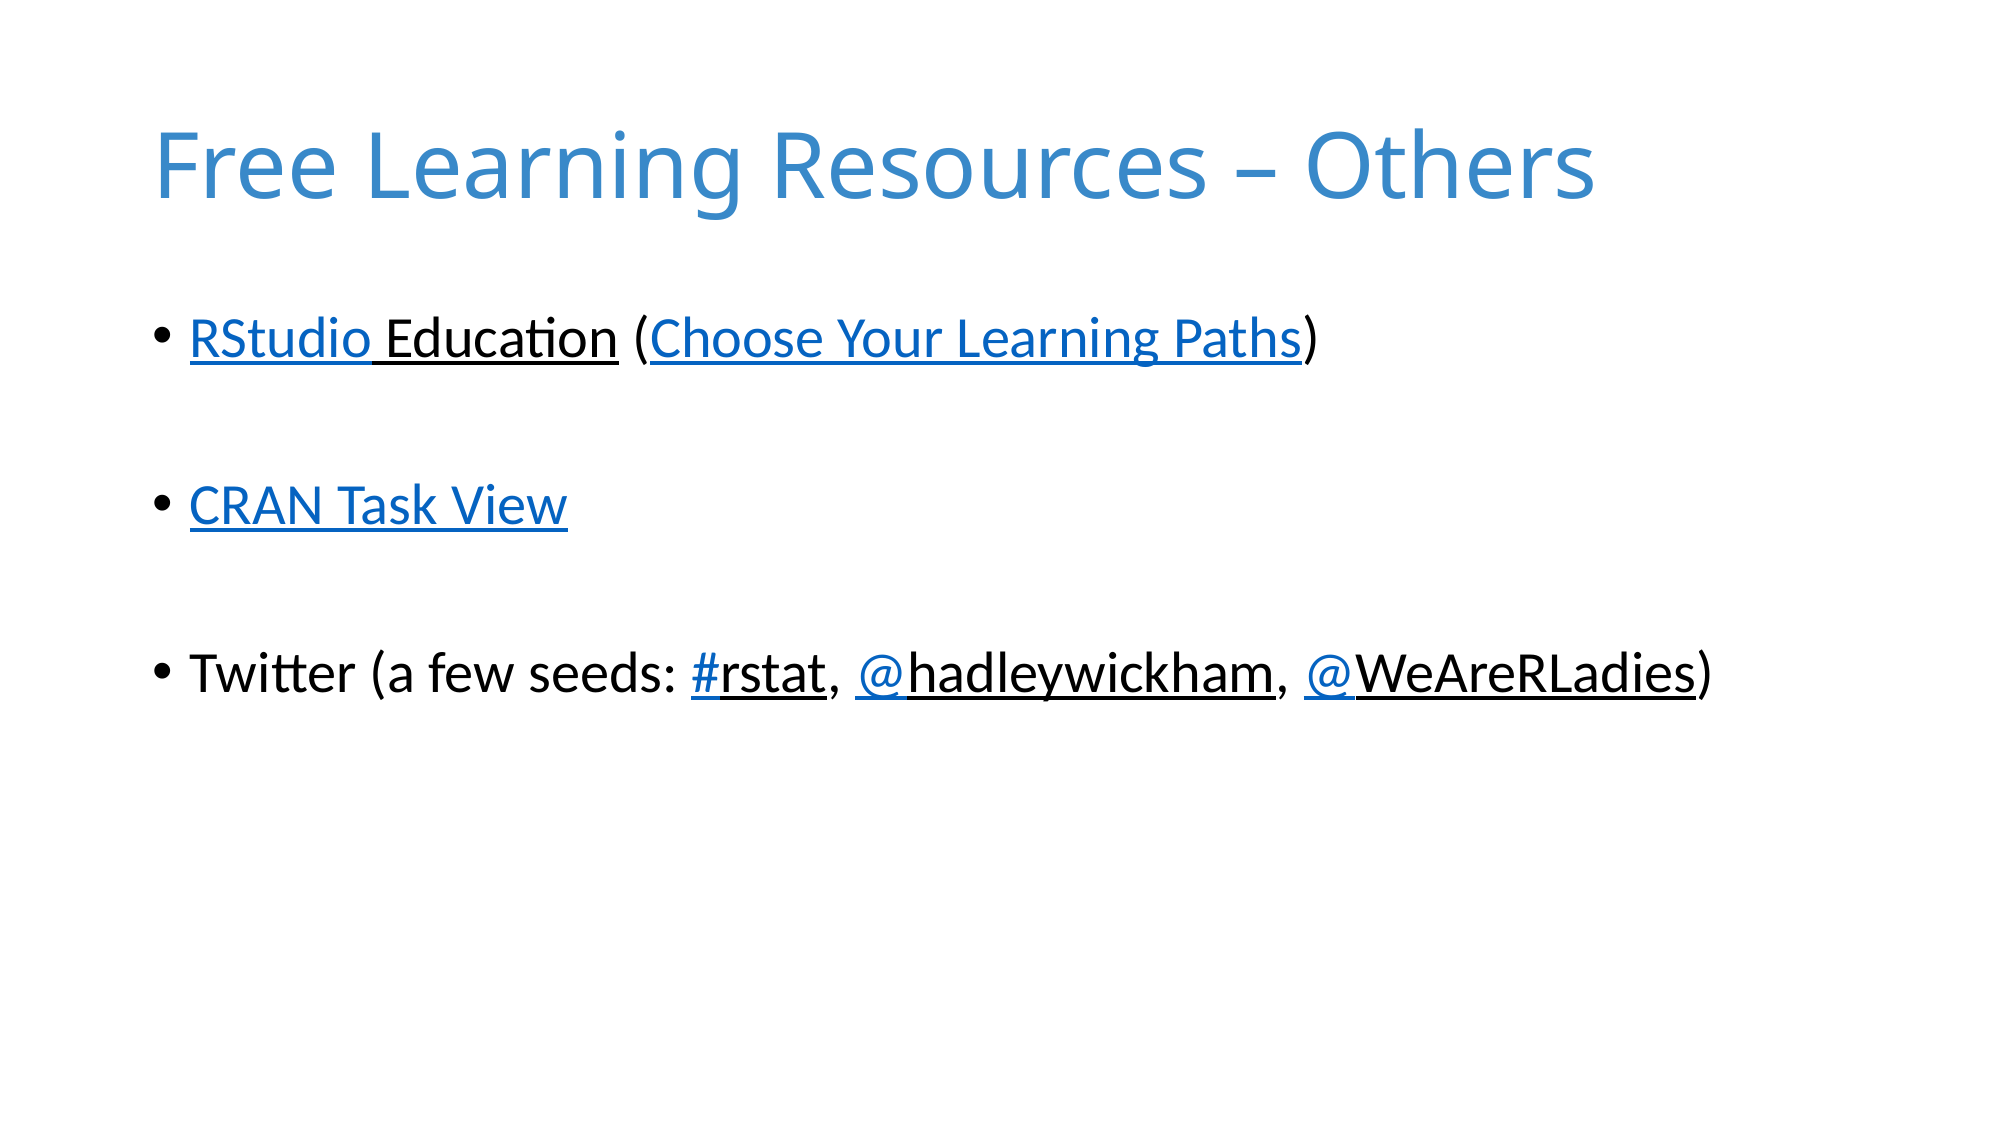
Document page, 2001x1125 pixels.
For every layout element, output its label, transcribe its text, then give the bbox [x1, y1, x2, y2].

list RStudio Education (Choose Your Learning Paths) CRAN Task View Twitter (a few seeds: #rstat, @hadleywickham, @WeAreRLadies) [137, 299, 1863, 1014]
title Free Learning Resources – Others [137, 59, 1863, 278]
